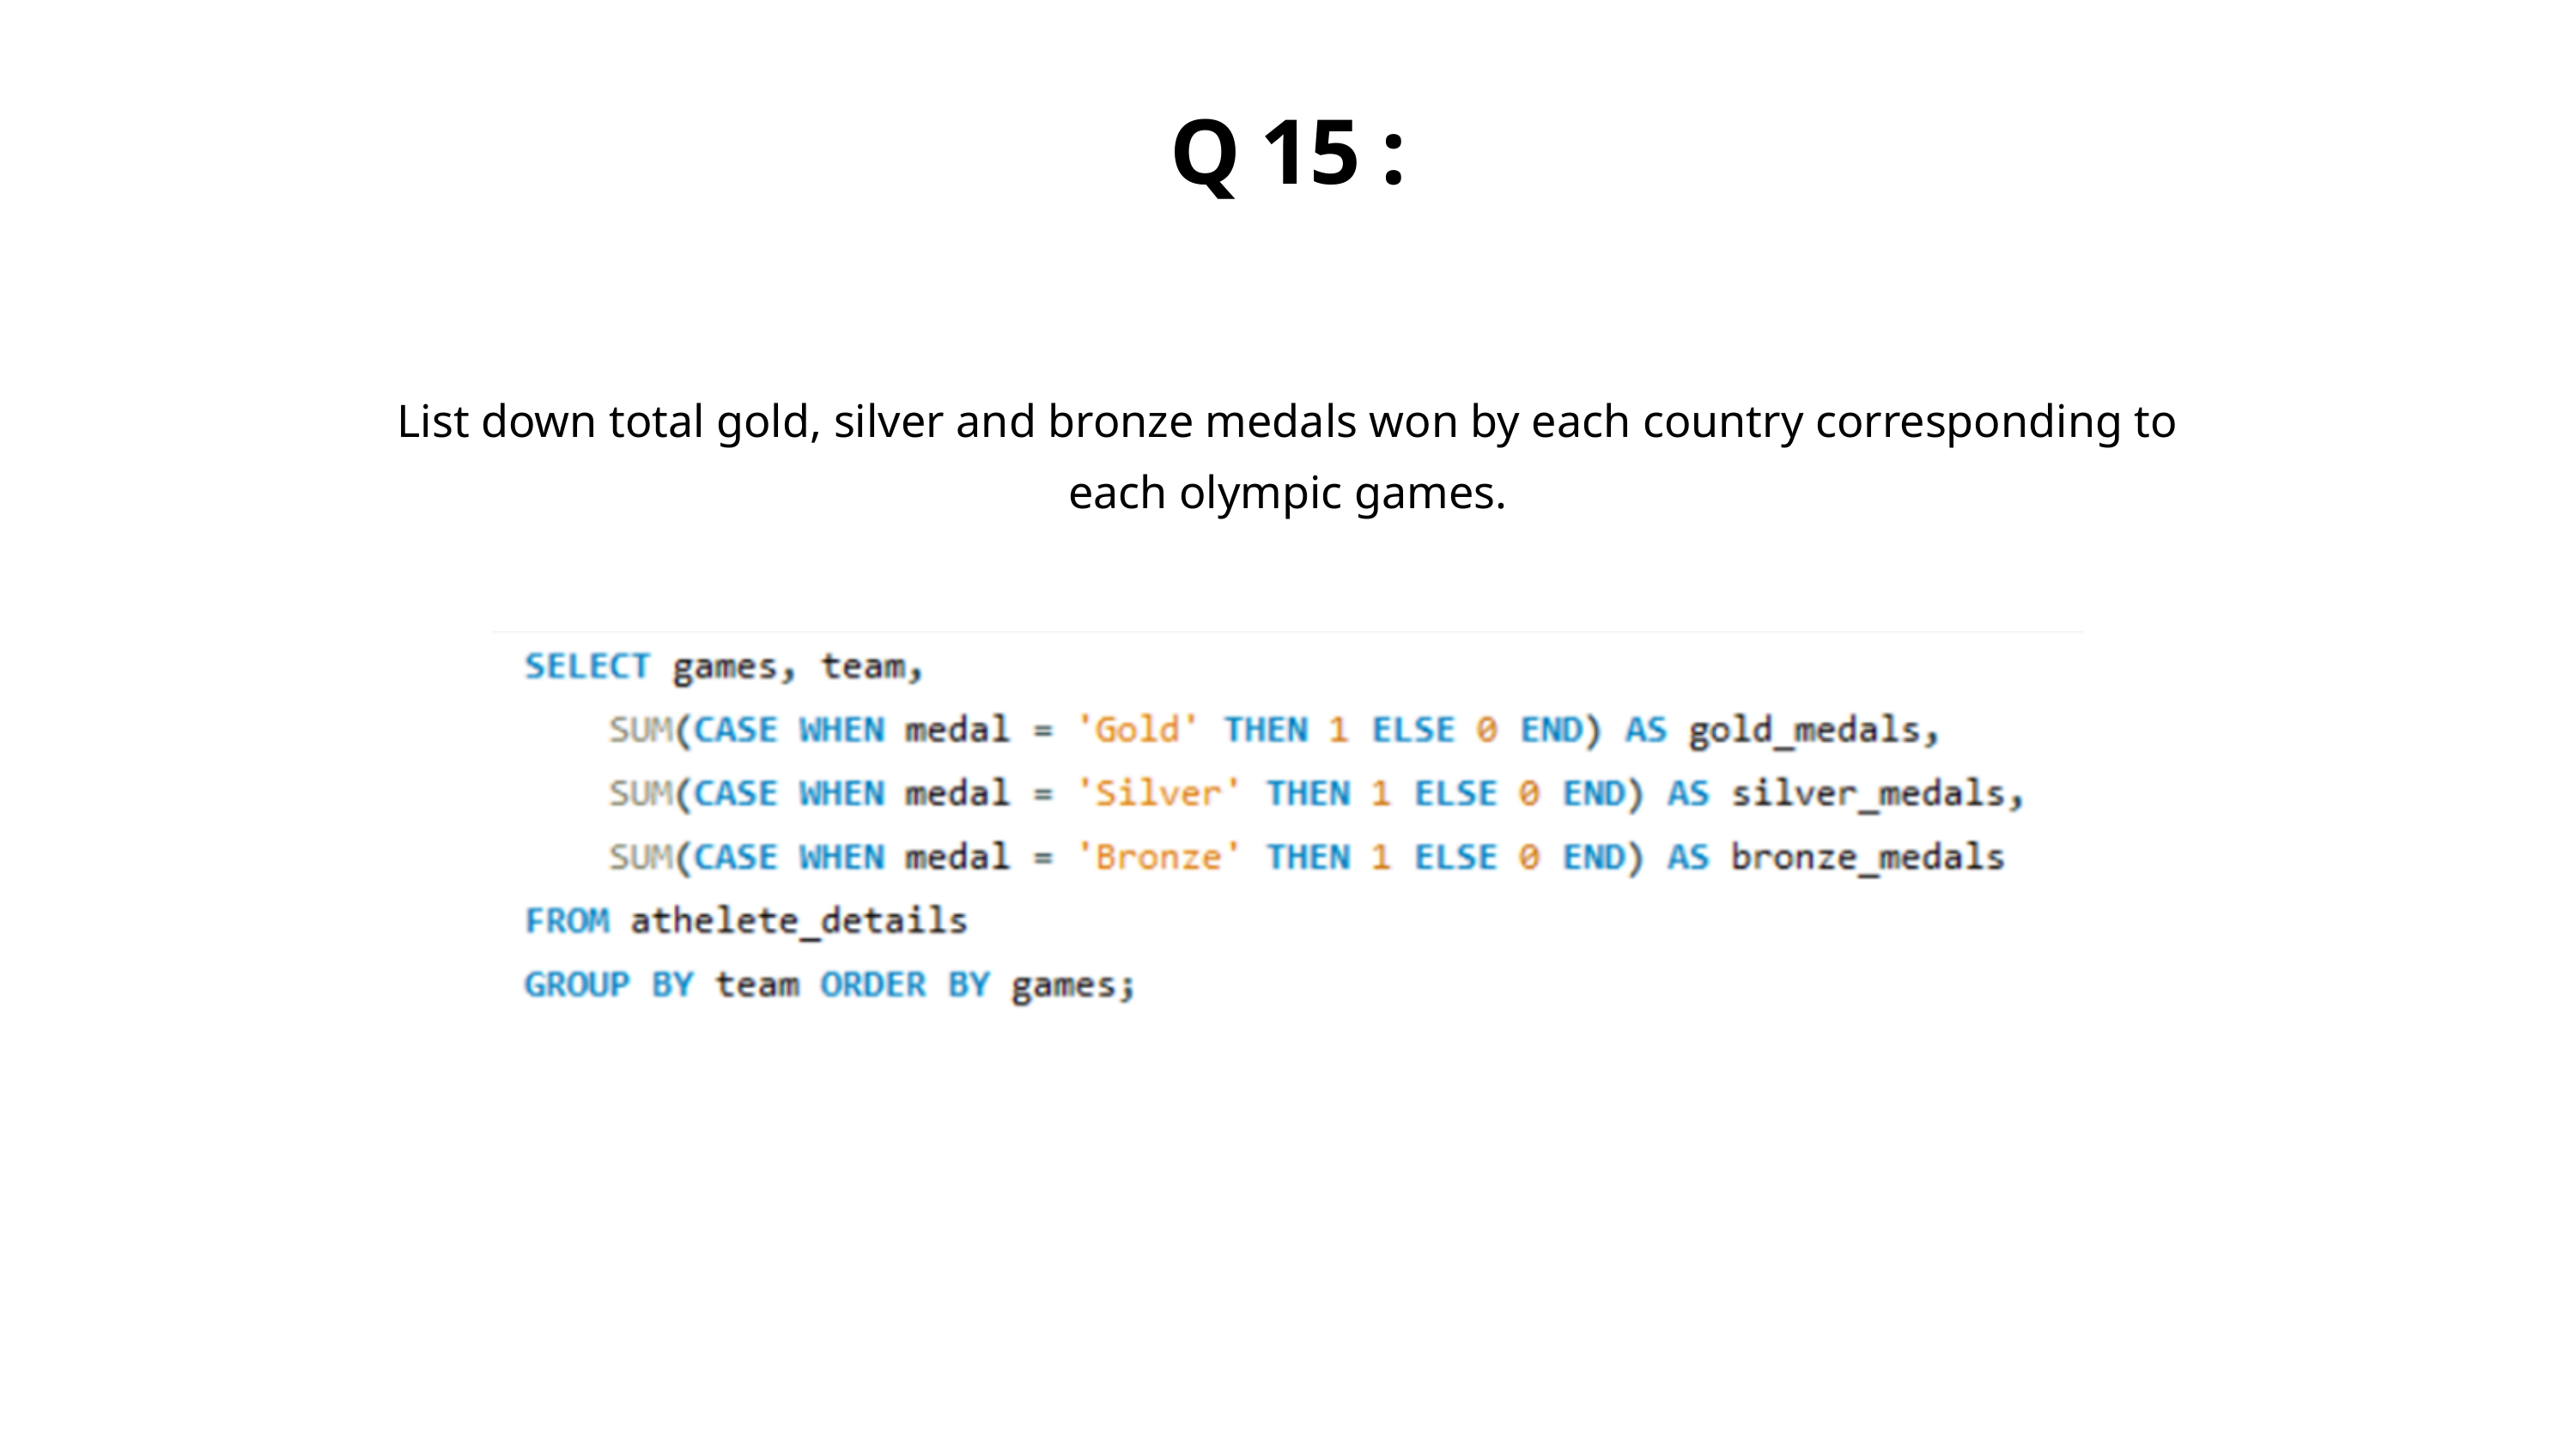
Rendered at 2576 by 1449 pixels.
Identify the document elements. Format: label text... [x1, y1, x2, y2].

text_box Q 15 : [799, 76, 1777, 203]
text_box [492, 631, 2084, 1024]
text_box List down total gold, silver and bronze medals won by each country corresponding to each olympic games. [392, 374, 2184, 518]
